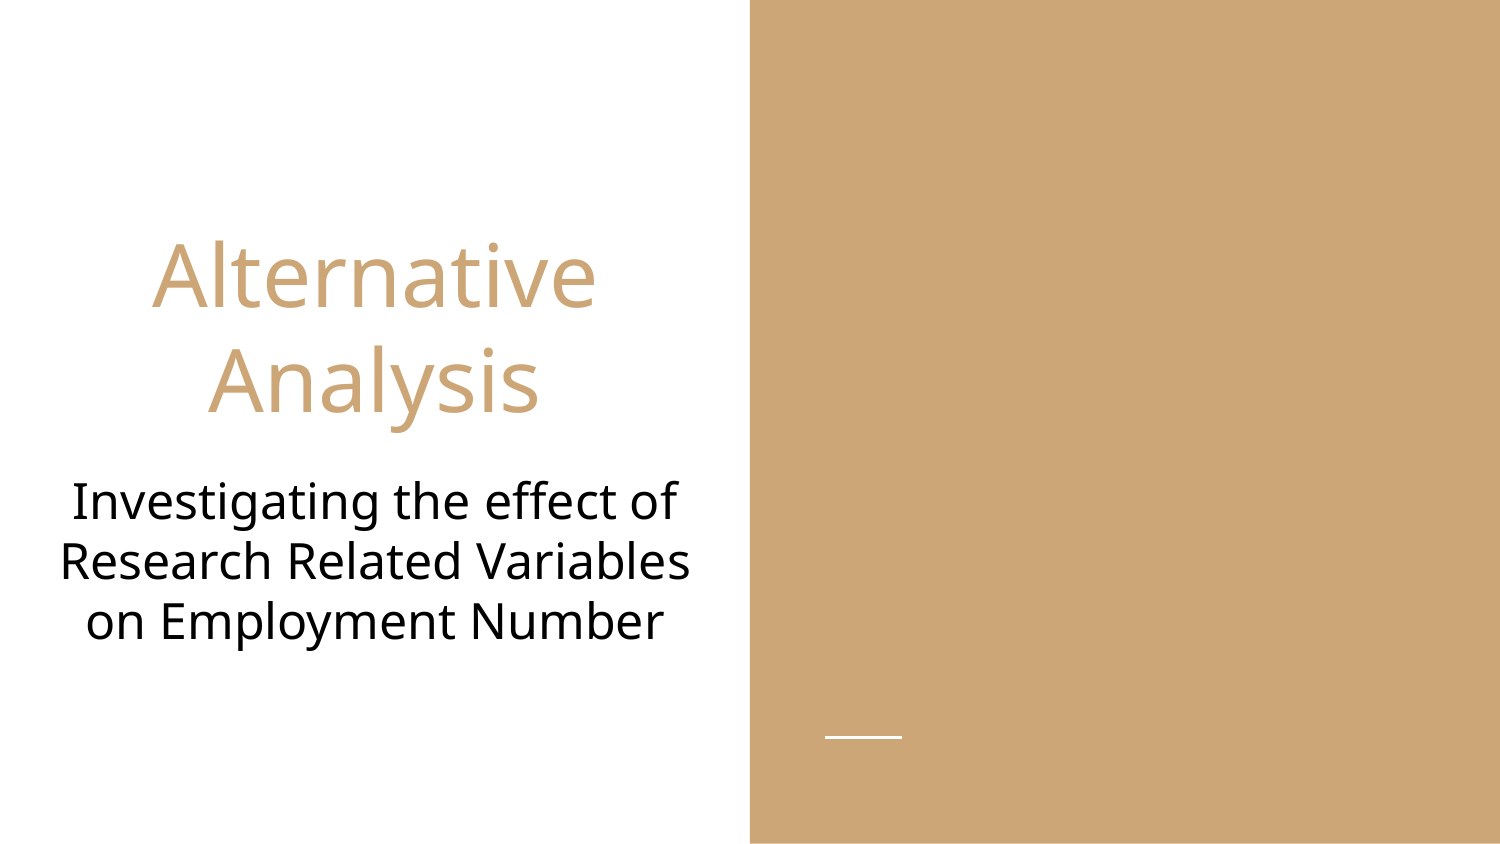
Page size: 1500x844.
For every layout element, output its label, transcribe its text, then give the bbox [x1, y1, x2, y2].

subtitle Investigating the effect of Research Related Variables on Employment Number [43, 454, 708, 713]
title Alternative Analysis [43, 152, 708, 446]
